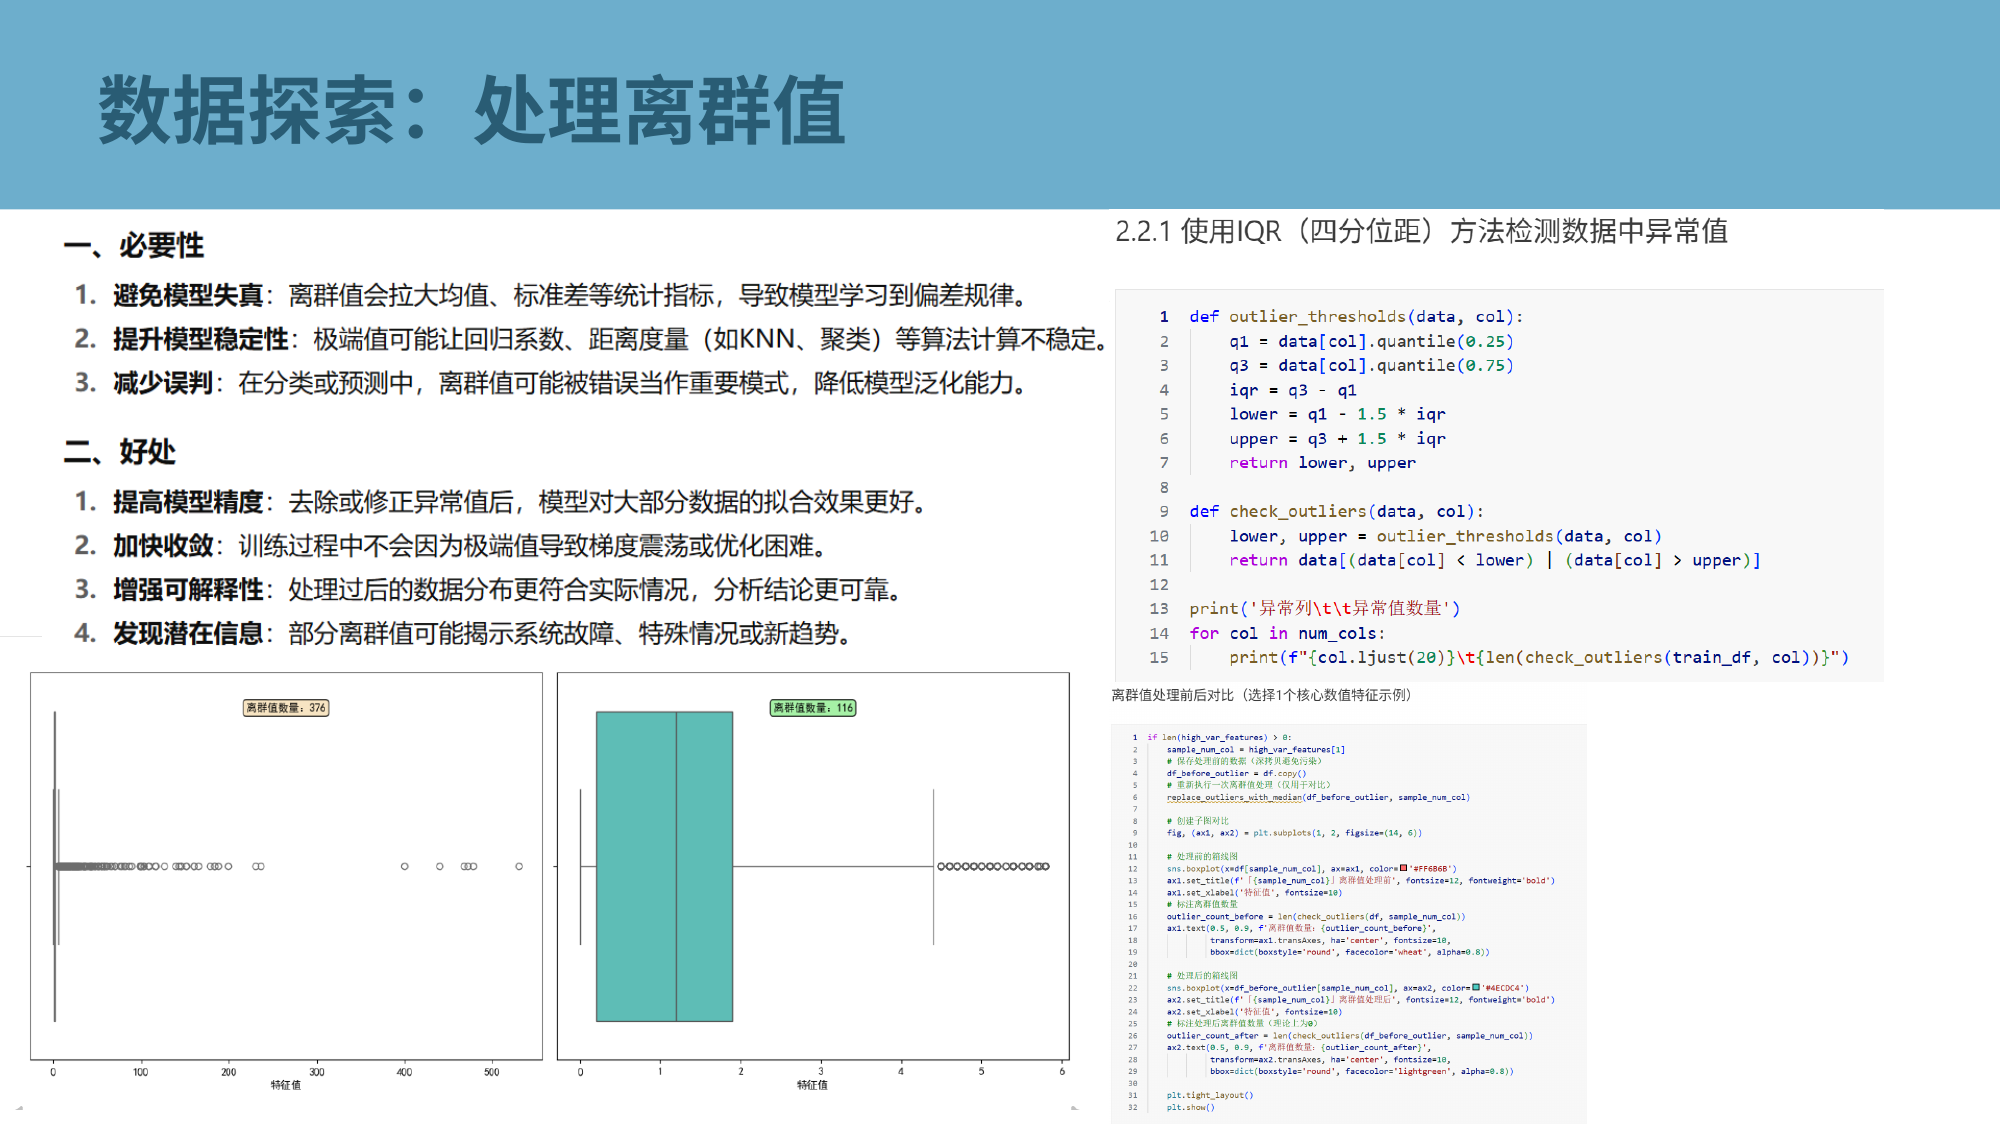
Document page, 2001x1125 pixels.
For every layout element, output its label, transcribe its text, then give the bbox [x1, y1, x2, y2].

picture [0, 209, 1884, 1124]
text_box 数据探索：处理离群值 [82, 56, 1083, 161]
text_box [0, 0, 2000, 210]
